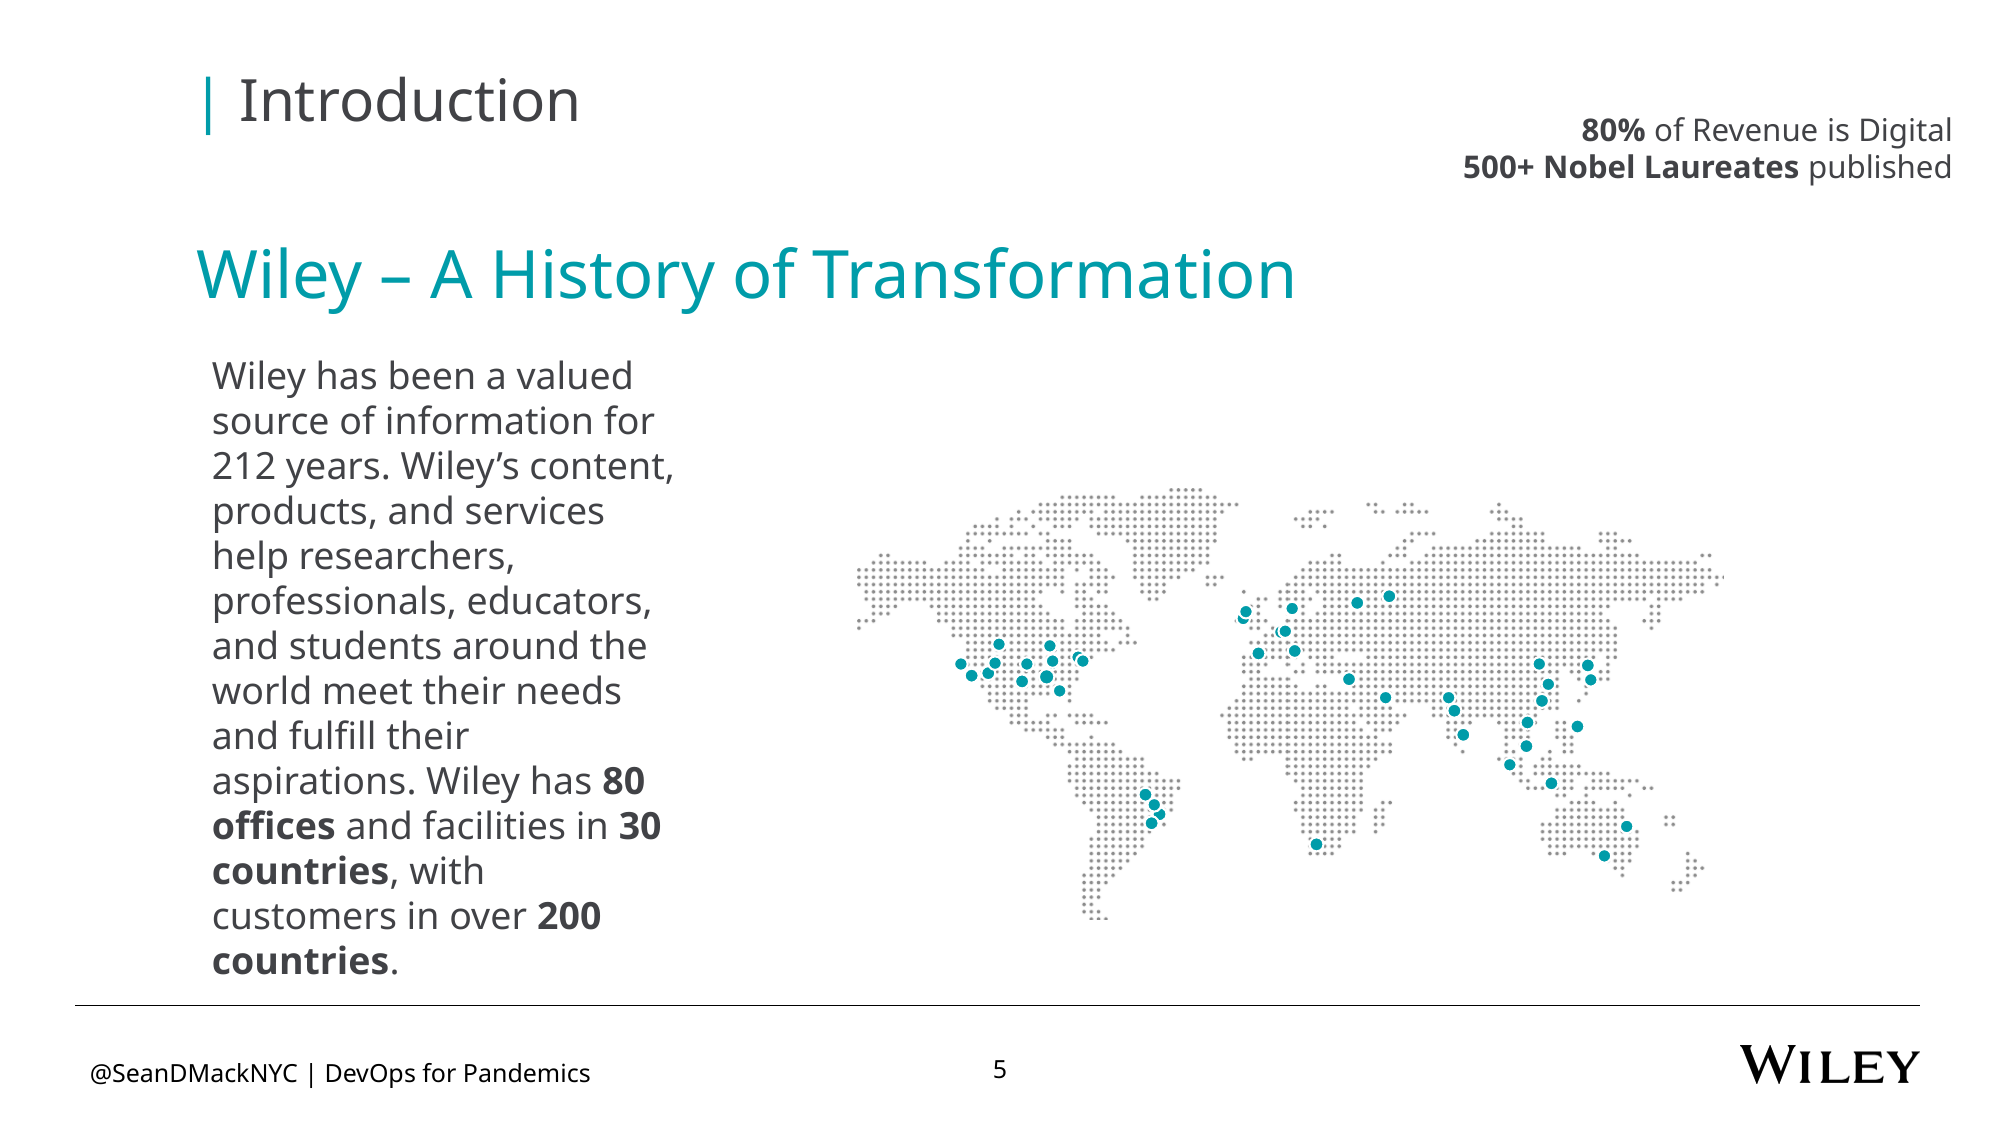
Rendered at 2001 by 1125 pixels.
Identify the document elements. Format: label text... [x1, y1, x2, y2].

picture [856, 488, 1724, 920]
picture [1740, 1045, 1920, 1084]
text_box 80% of Revenue is Digital 500+ Nobel Laureates published [1265, 102, 1968, 305]
text_box Wiley – A History of Transformation [181, 223, 1327, 380]
text_box Wiley has been a valued source of information for 212 years. Wiley’s content, products, and services help researchers, professionals, educators, and students around the world meet their needs and fulfill their aspirations. Wiley has 80 offices and facilities in 30 countries, with customers in over 200 countries. [197, 344, 695, 990]
text_box | Introduction [177, 64, 624, 148]
slide_number 5 [914, 1050, 1086, 1088]
